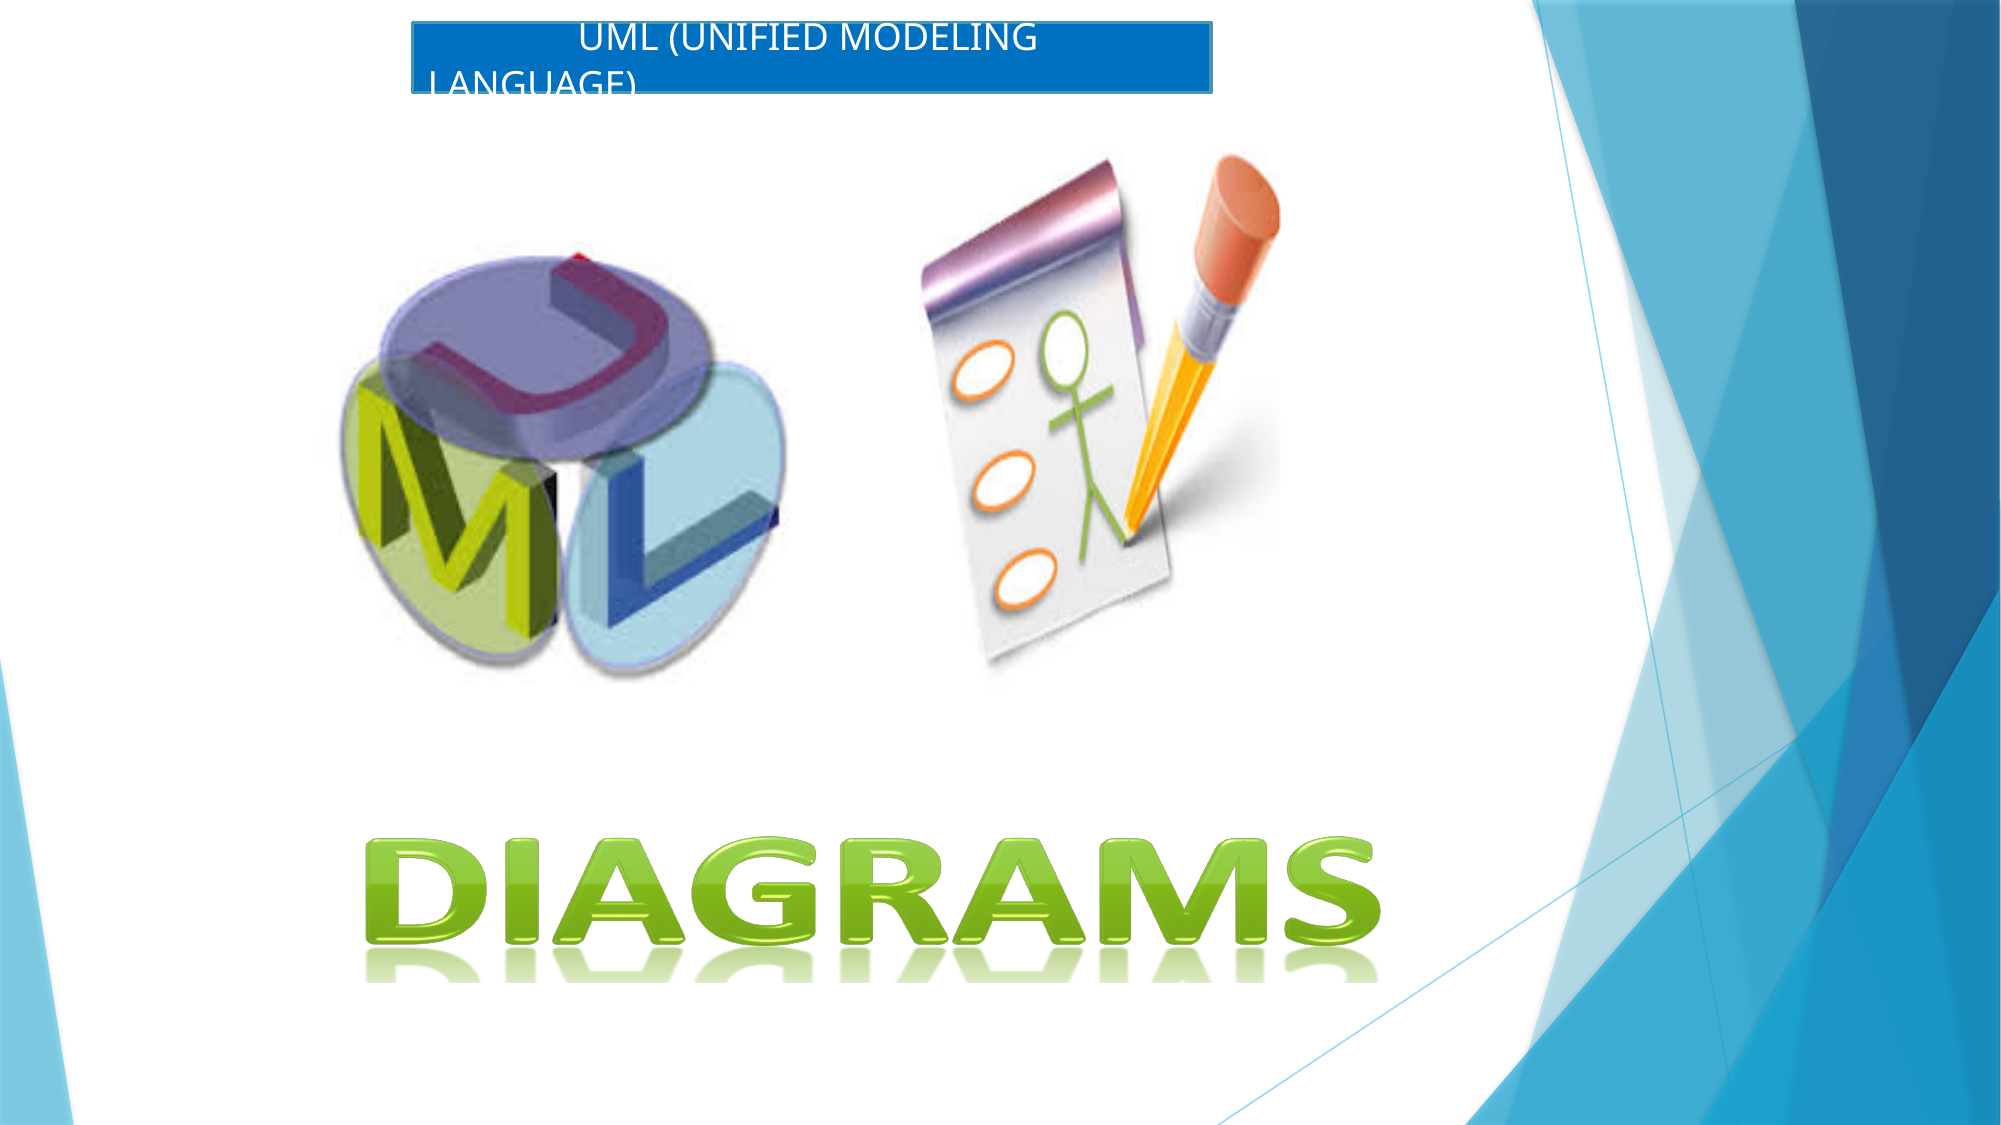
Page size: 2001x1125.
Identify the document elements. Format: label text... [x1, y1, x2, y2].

text_box UML (UNIFIED MODELING LANGUAGE) [411, 21, 1213, 94]
picture [90, 149, 1534, 992]
